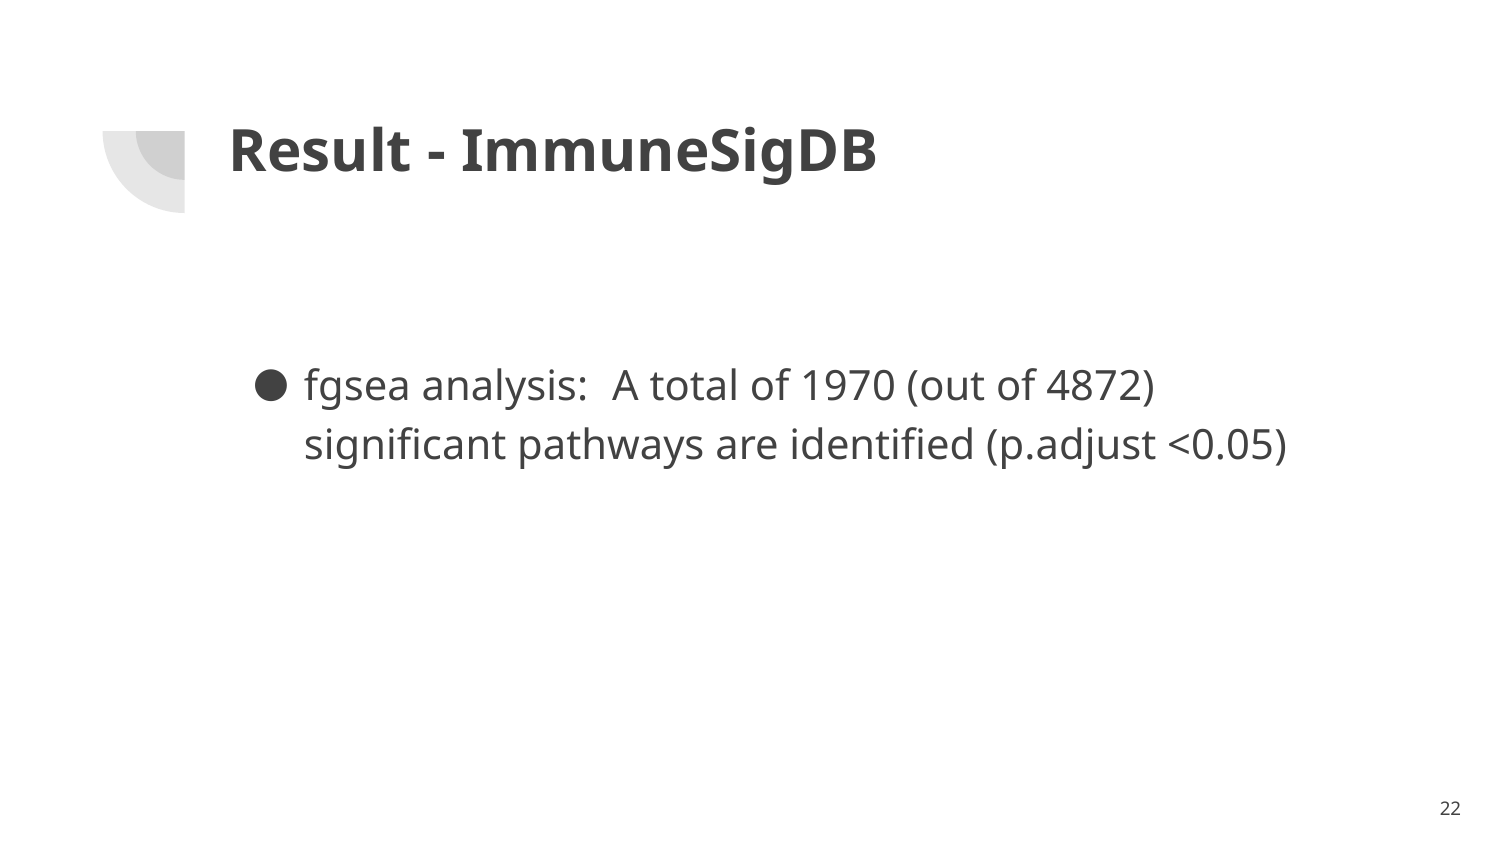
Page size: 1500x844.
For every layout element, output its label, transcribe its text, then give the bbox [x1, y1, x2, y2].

list fgsea analysis: A total of 1970 (out of 4872) significant pathways are identified (p.adjust <0.05) [213, 326, 1368, 744]
title Result - ImmuneSigDB [213, 98, 1368, 263]
slide_number ‹#› [1386, 777, 1477, 842]
